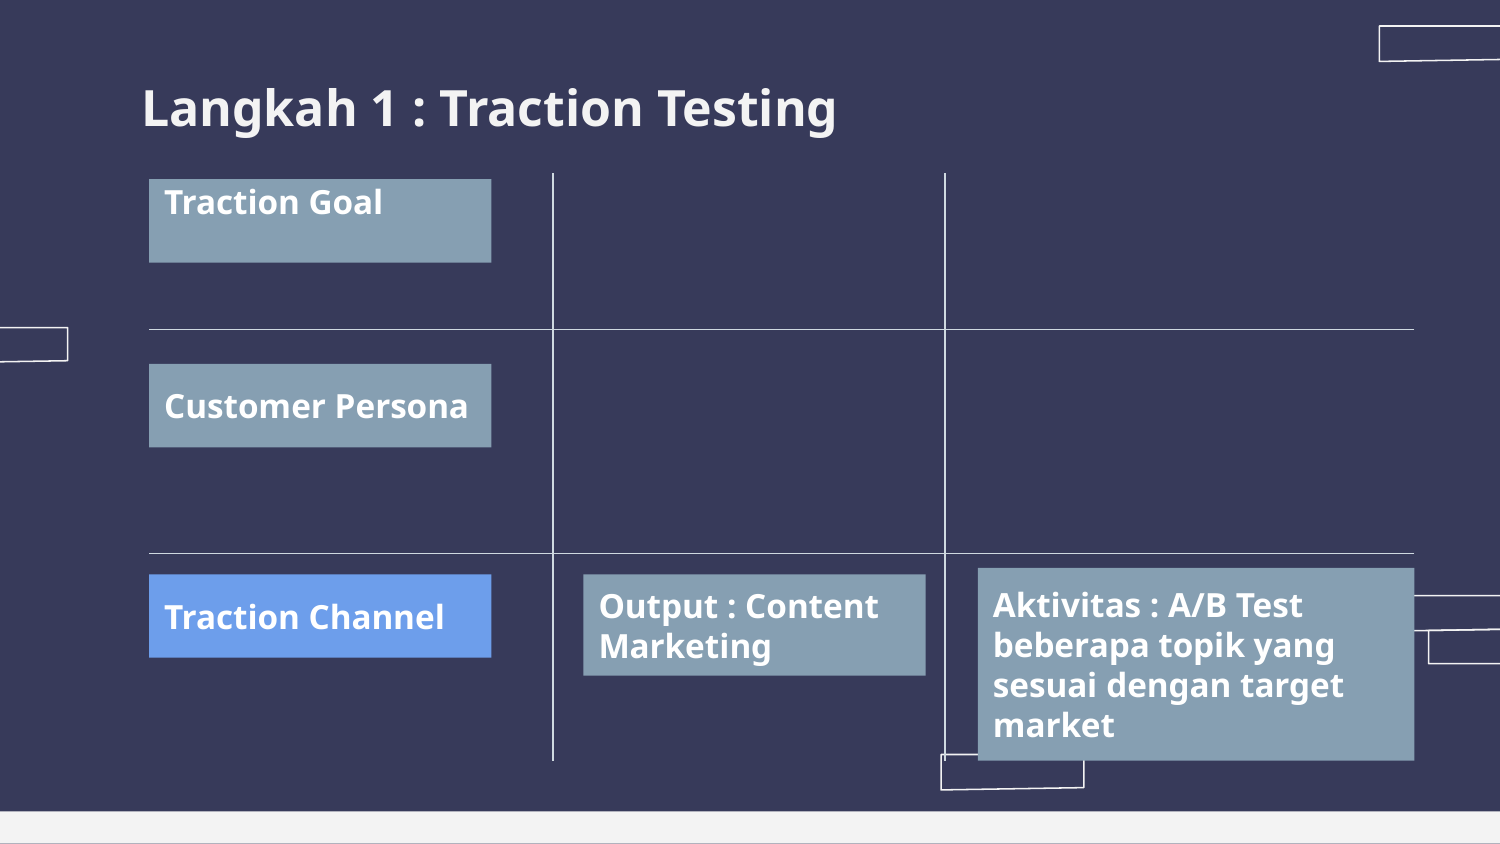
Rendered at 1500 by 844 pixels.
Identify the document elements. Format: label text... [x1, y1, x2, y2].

text_box Output : Content Marketing [583, 574, 926, 676]
text_box Traction Channel [149, 574, 492, 658]
title Langkah 1 : Traction Testing [126, 60, 1175, 156]
text_box Customer Persona [149, 363, 492, 448]
text_box Traction Goal [149, 179, 492, 263]
text_box Aktivitas : A/B Test beberapa topik yang sesuai dengan target market [977, 567, 1415, 761]
